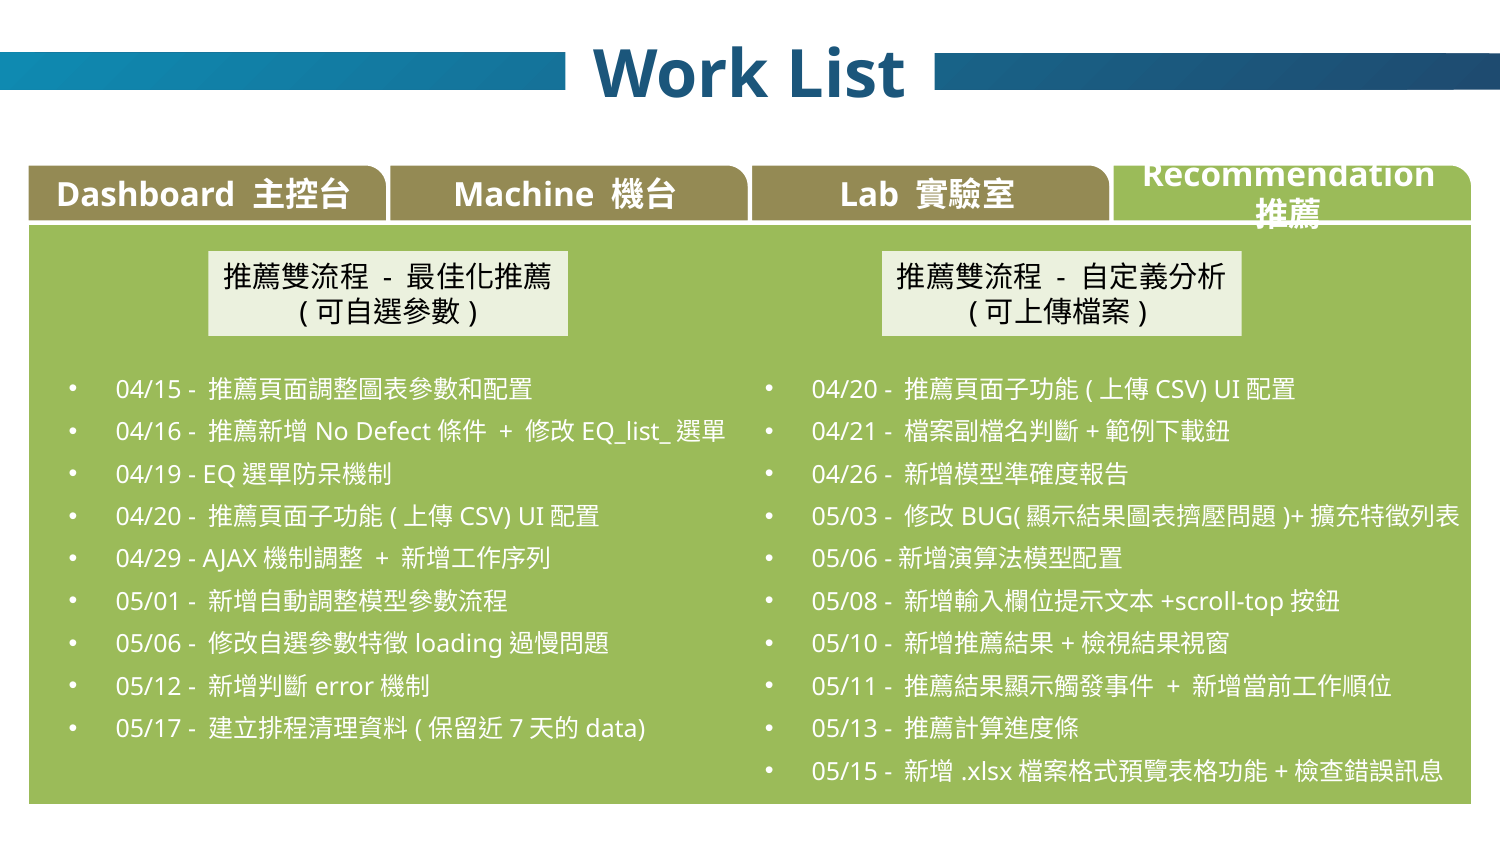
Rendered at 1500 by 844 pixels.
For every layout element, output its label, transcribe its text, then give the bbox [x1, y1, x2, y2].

text_box 04/20 - 推薦頁面子功能(上傳CSV) UI配置 04/21 - 檔案副檔名判斷+範例下載鈕 04/26 - 新增模型準確度報告 05/03 - 修改BUG(顯示結果圖表擠壓問題)+擴充特徵列表 05/06 -新增演算法模型配置 05/08 - 新增輸入欄位提示文本+scroll-top按鈕 05/10 - 新增推薦結果+檢視結果視窗 05/11 - 推薦結果顯示觸發事件 + 新增當前工作順位 05/13 - 推薦計算進度條 05/15 - 新增.xlsx檔案格式預覽表格功能+檢查錯誤訊息 [737, 365, 1476, 793]
text_box [24, 224, 1475, 808]
text_box Work List [565, 23, 935, 118]
text_box 推薦雙流程 - 自定義分析 (可上傳檔案) [882, 251, 1242, 336]
text_box 04/15 - 推薦頁面調整圖表參數和配置 04/16 - 推薦新增No Defect條件 + 修改EQ_list_選單 04/19 - EQ選單防呆機制 04/20 - 推薦頁面子功能(上傳CSV) UI配置 04/29 - AJAX機制調整 + 新增工作序列 05/01 - 新增自動調整模型參數流程 05/06 - 修改自選參數特徵loading過慢問題 05/12 - 新增判斷error機制 05/17 - 建立排程清理資料(保留近7天的data) [41, 365, 737, 793]
text_box Machine 機台 [386, 161, 748, 225]
text_box Lab 實驗室 [747, 161, 1110, 225]
text_box Recommendation 推薦 [1109, 161, 1476, 225]
text_box 推薦雙流程 - 最佳化推薦 (可自選參數) [208, 251, 568, 336]
text_box Dashboard 主控台 [24, 161, 386, 225]
